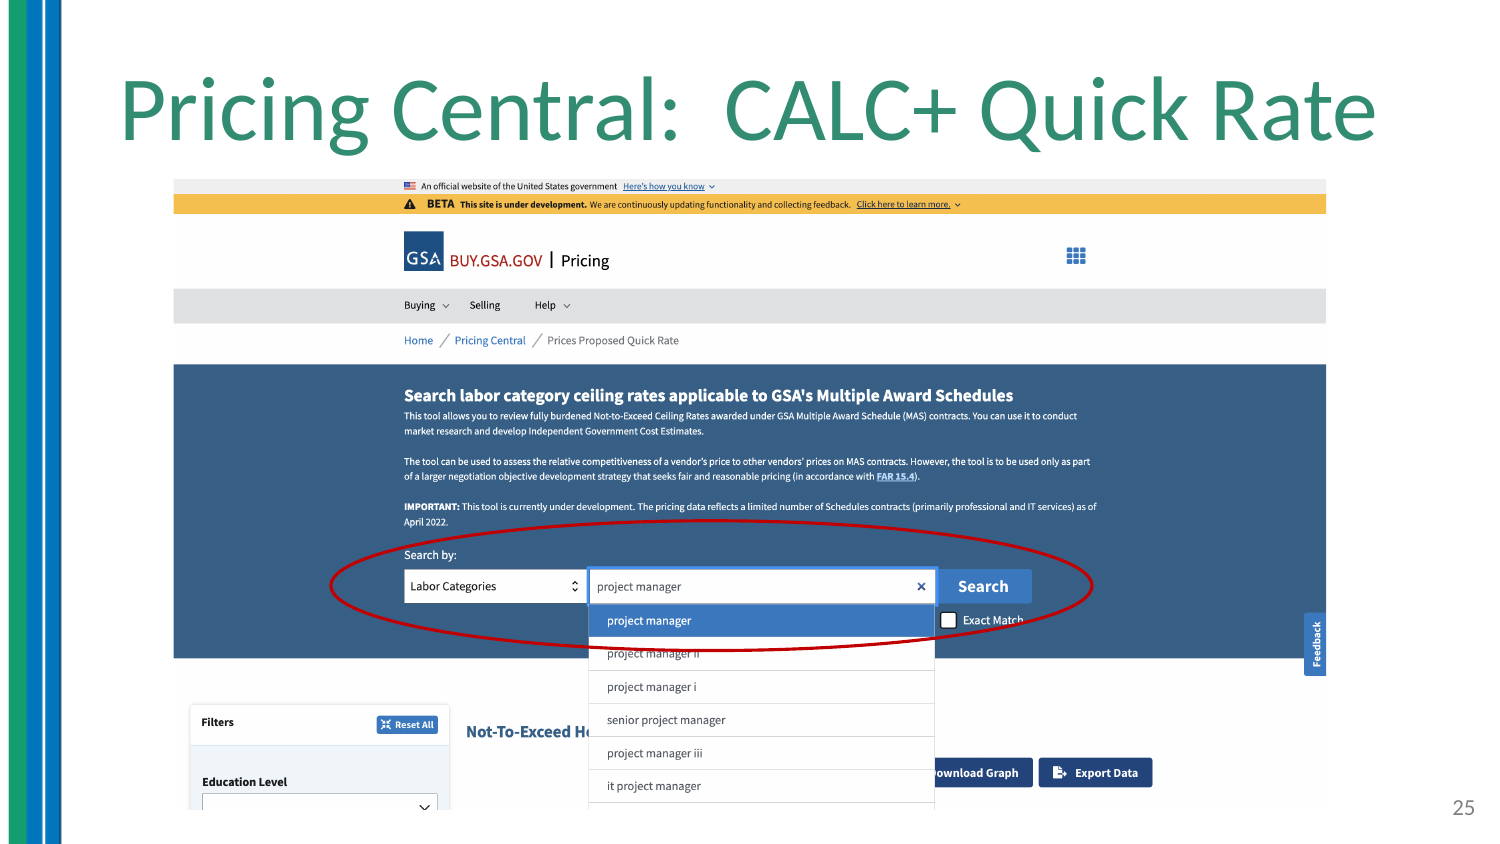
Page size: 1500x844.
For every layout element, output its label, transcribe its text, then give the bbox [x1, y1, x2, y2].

title Pricing Central: CALC+ Quick Rate [75, 33, 1425, 175]
picture [29, 0, 1500, 844]
picture [0, 0, 26, 844]
